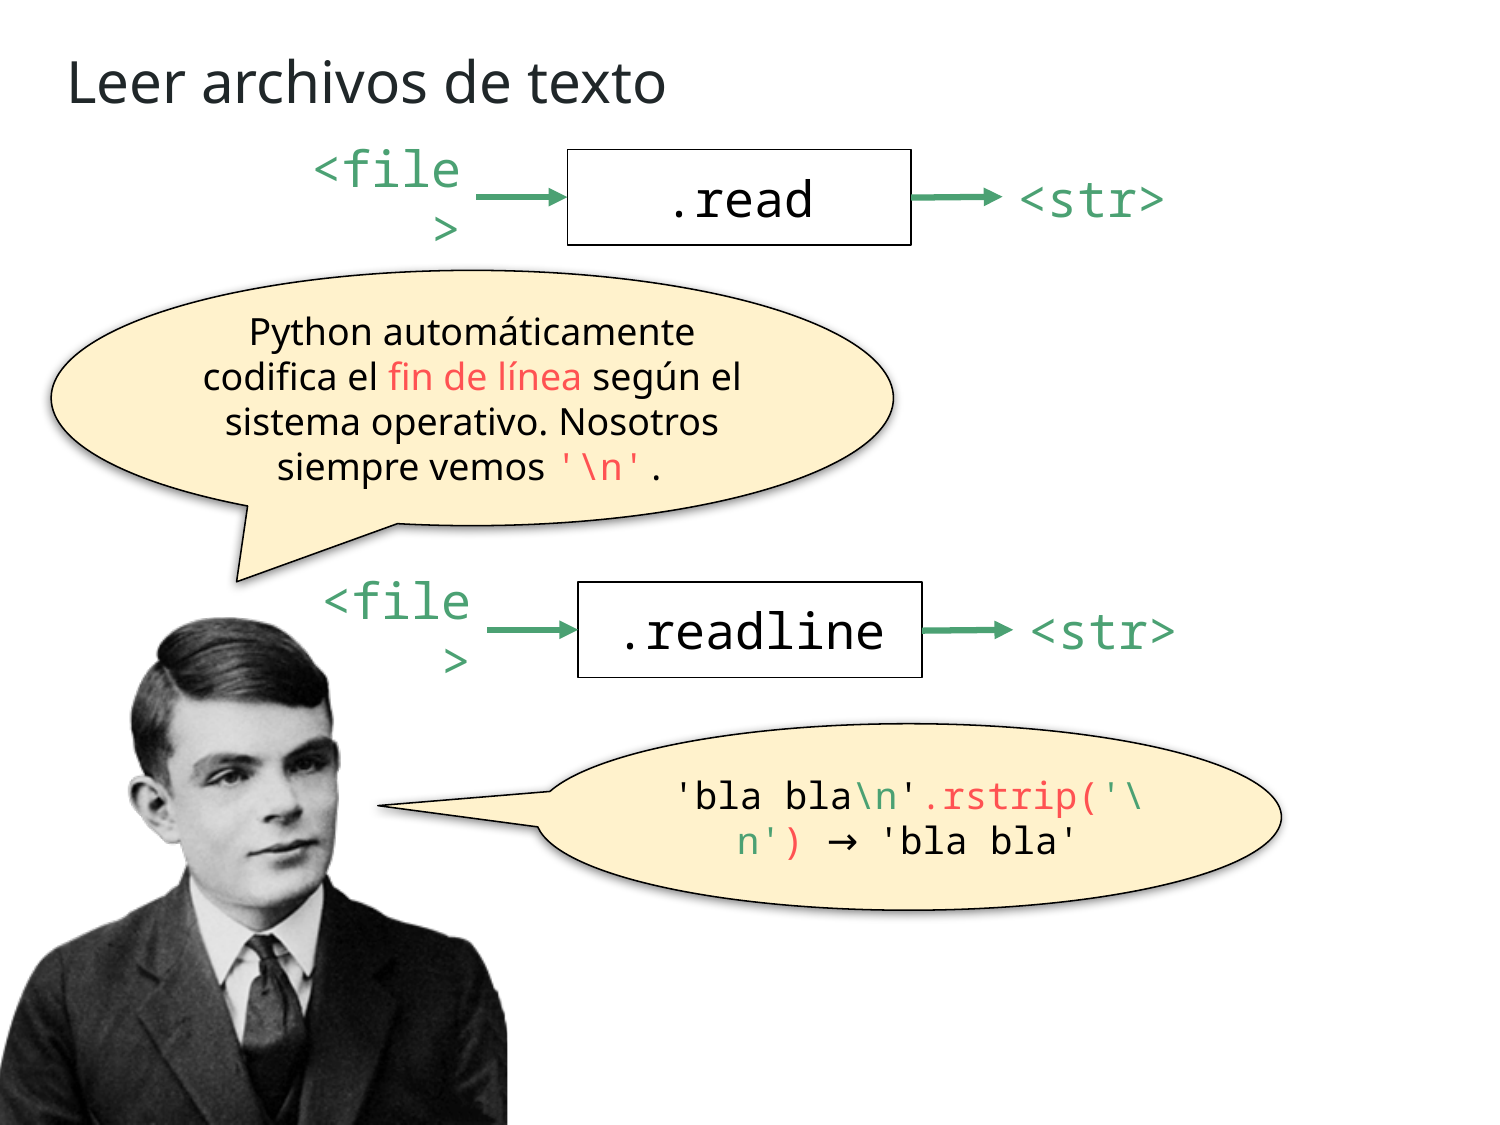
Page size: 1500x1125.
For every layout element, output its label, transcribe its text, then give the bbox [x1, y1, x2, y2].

text_box <file> [274, 149, 477, 245]
text_box .read [567, 149, 912, 245]
text_box <str> [1013, 581, 1215, 678]
text_box <str> [1002, 149, 1204, 245]
picture [0, 617, 508, 1125]
text_box .readline [578, 581, 922, 678]
text_box 'bla bla\n'.rstrip('\n') → 'bla bla' [512, 723, 1282, 911]
text_box <file> [285, 581, 487, 616]
title Leer archivos de texto [51, 30, 1449, 156]
text_box Python automáticamente codifica el fin de línea según el sistema operativo. Nosotros siempre vemos '\n'. [51, 270, 894, 582]
